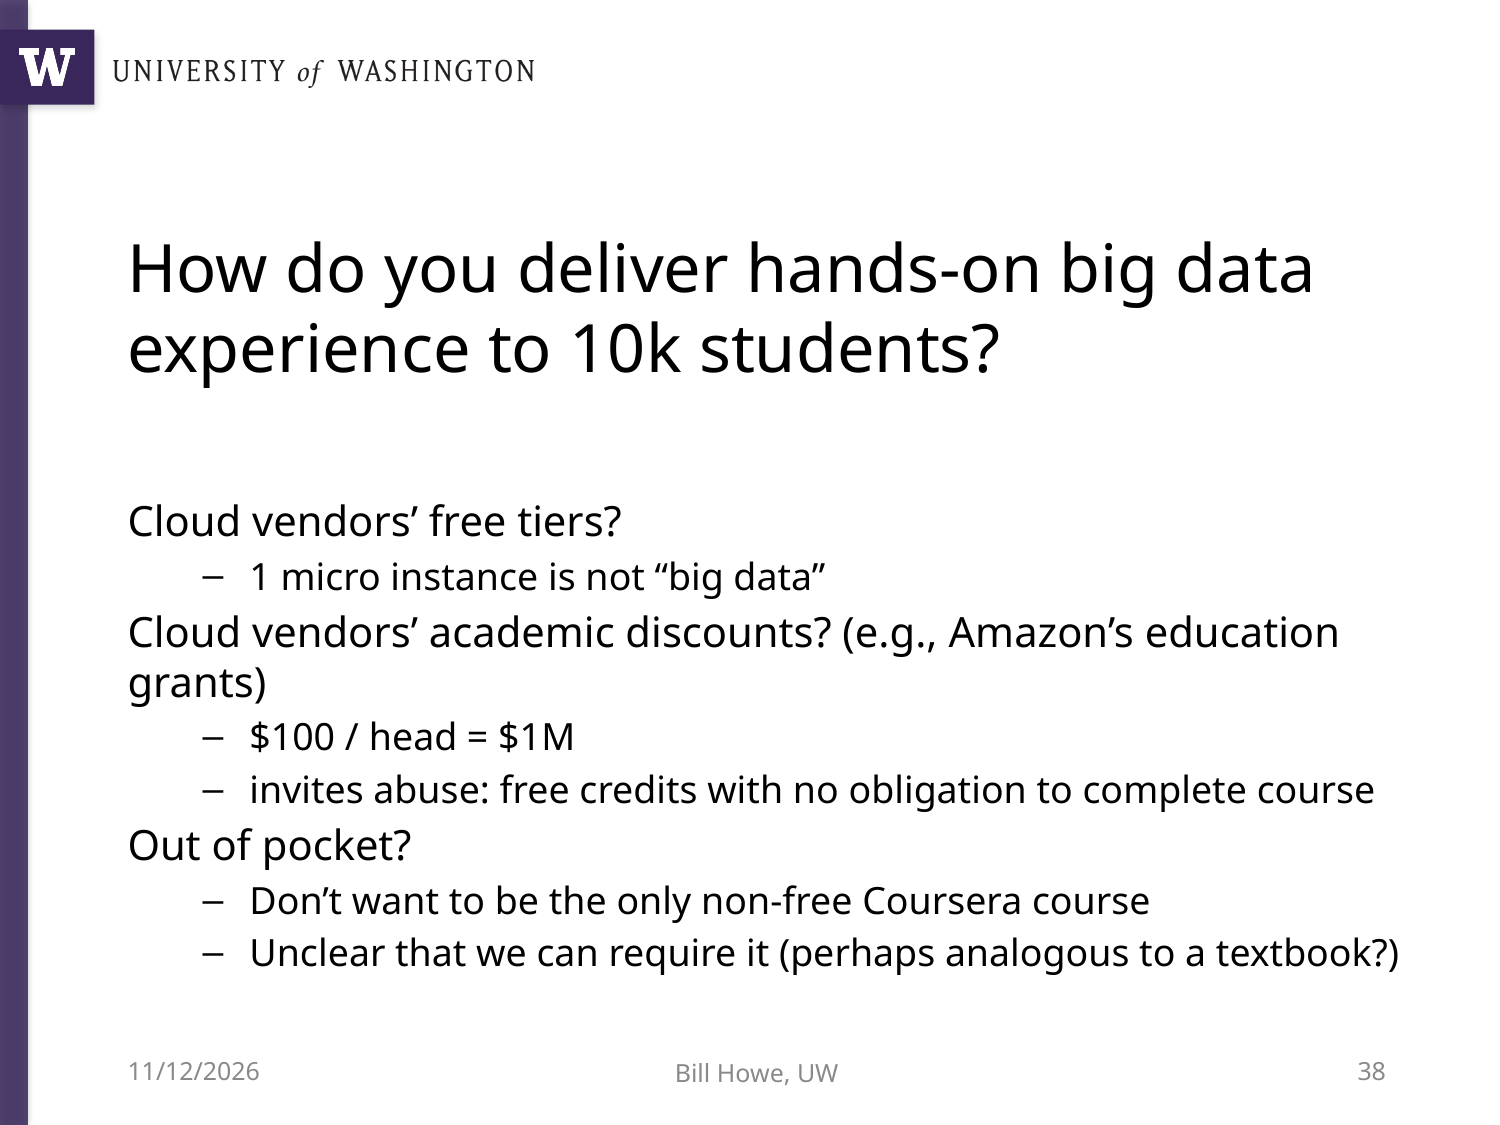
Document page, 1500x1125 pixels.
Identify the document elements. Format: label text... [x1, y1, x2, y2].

title How do you deliver hands-on big data experience to 10k students? [112, 230, 1402, 381]
picture [19, 48, 75, 86]
picture [112, 59, 534, 88]
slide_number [112, 1042, 463, 1103]
footer Bill Howe, UW [519, 1042, 995, 1103]
slide_number 38 [1051, 1042, 1402, 1103]
list Cloud vendors’ free tiers? 1 micro instance is not “big data” Cloud vendors’ academic discounts? (e.g., Amazon’s education grants) $100 / head = $1M invites abuse: free credits with no obligation to complete course Out of pocket? Don’t want to be the only non-free Coursera course Unclear that we can require it (perhaps analogous to a textbook?) [112, 487, 1475, 1005]
